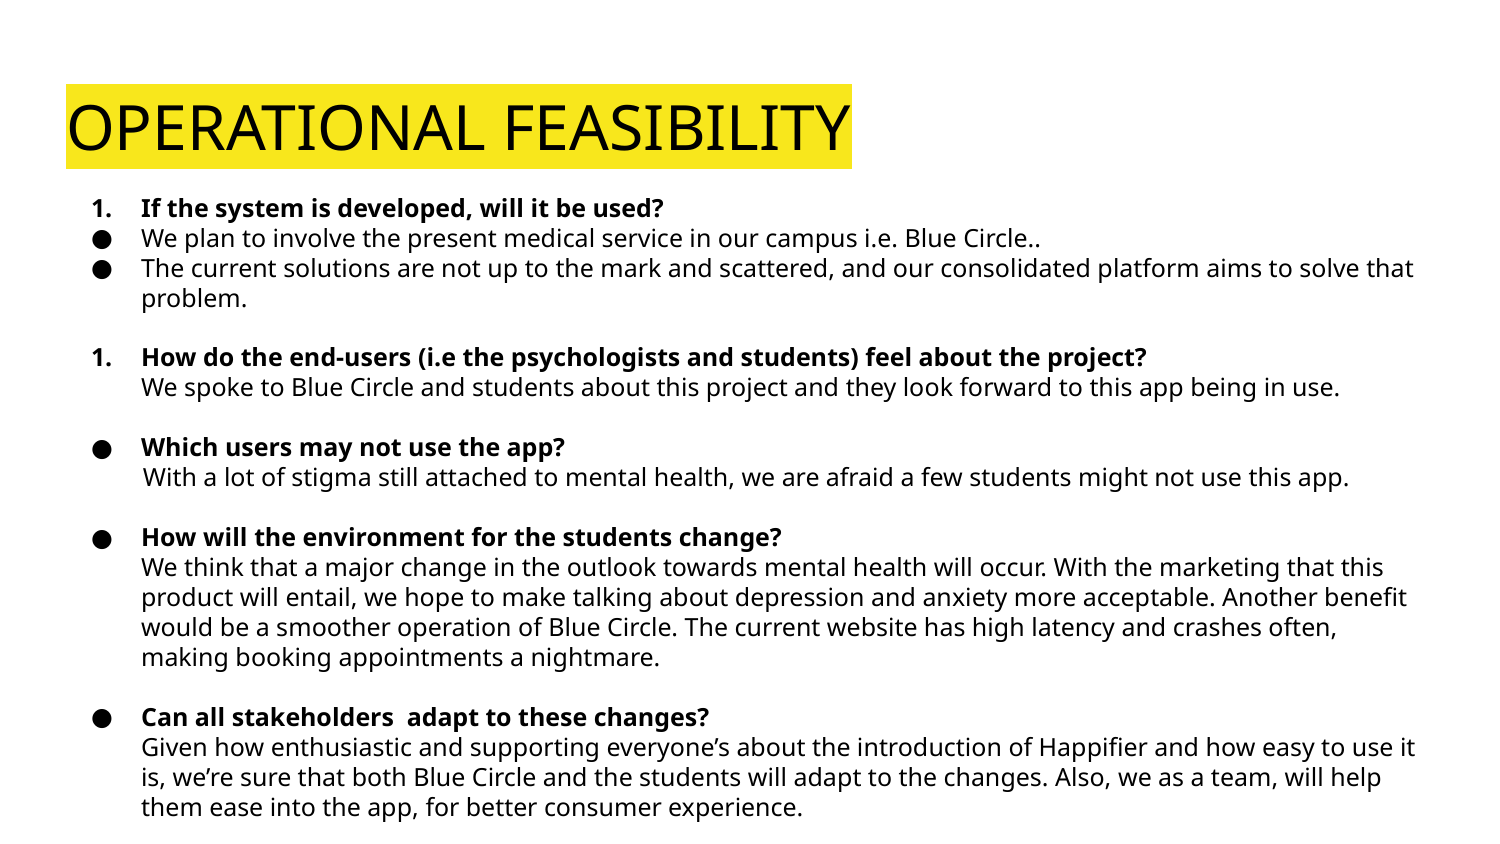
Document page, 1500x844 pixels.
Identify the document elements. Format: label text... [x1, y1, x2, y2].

list If the system is developed, will it be used? We plan to involve the present medical service in our campus i.e. Blue Circle.. The current solutions are not up to the mark and scattered, and our consolidated platform aims to solve that problem. How do the end-users (i.e the psychologists and students) feel about the project? We spoke to Blue Circle and students about this project and they look forward to this app being in use. Which users may not use the app? With a lot of stigma still attached to mental health, we are afraid a few students might not use this app. How will the environment for the students change? We think that a major change in the outlook towards mental health will occur. With the marketing that this product will entail, we hope to make talking about depression and anxiety more acceptable. Another benefit would be a smoother operation of Blue Circle. The current website has high latency and crashes often, making booking appointments a nightmare. Can all stakeholders adapt to these changes? Given how enthusiastic and supporting everyone’s about the introduction of Happifier and how easy to use it is, we’re sure that both Blue Circle and the students will adapt to the changes. Also, we as a team, will help them ease into the app, for better consumer experience. [51, 177, 1449, 725]
title OPERATIONAL FEASIBILITY [51, 72, 1449, 167]
